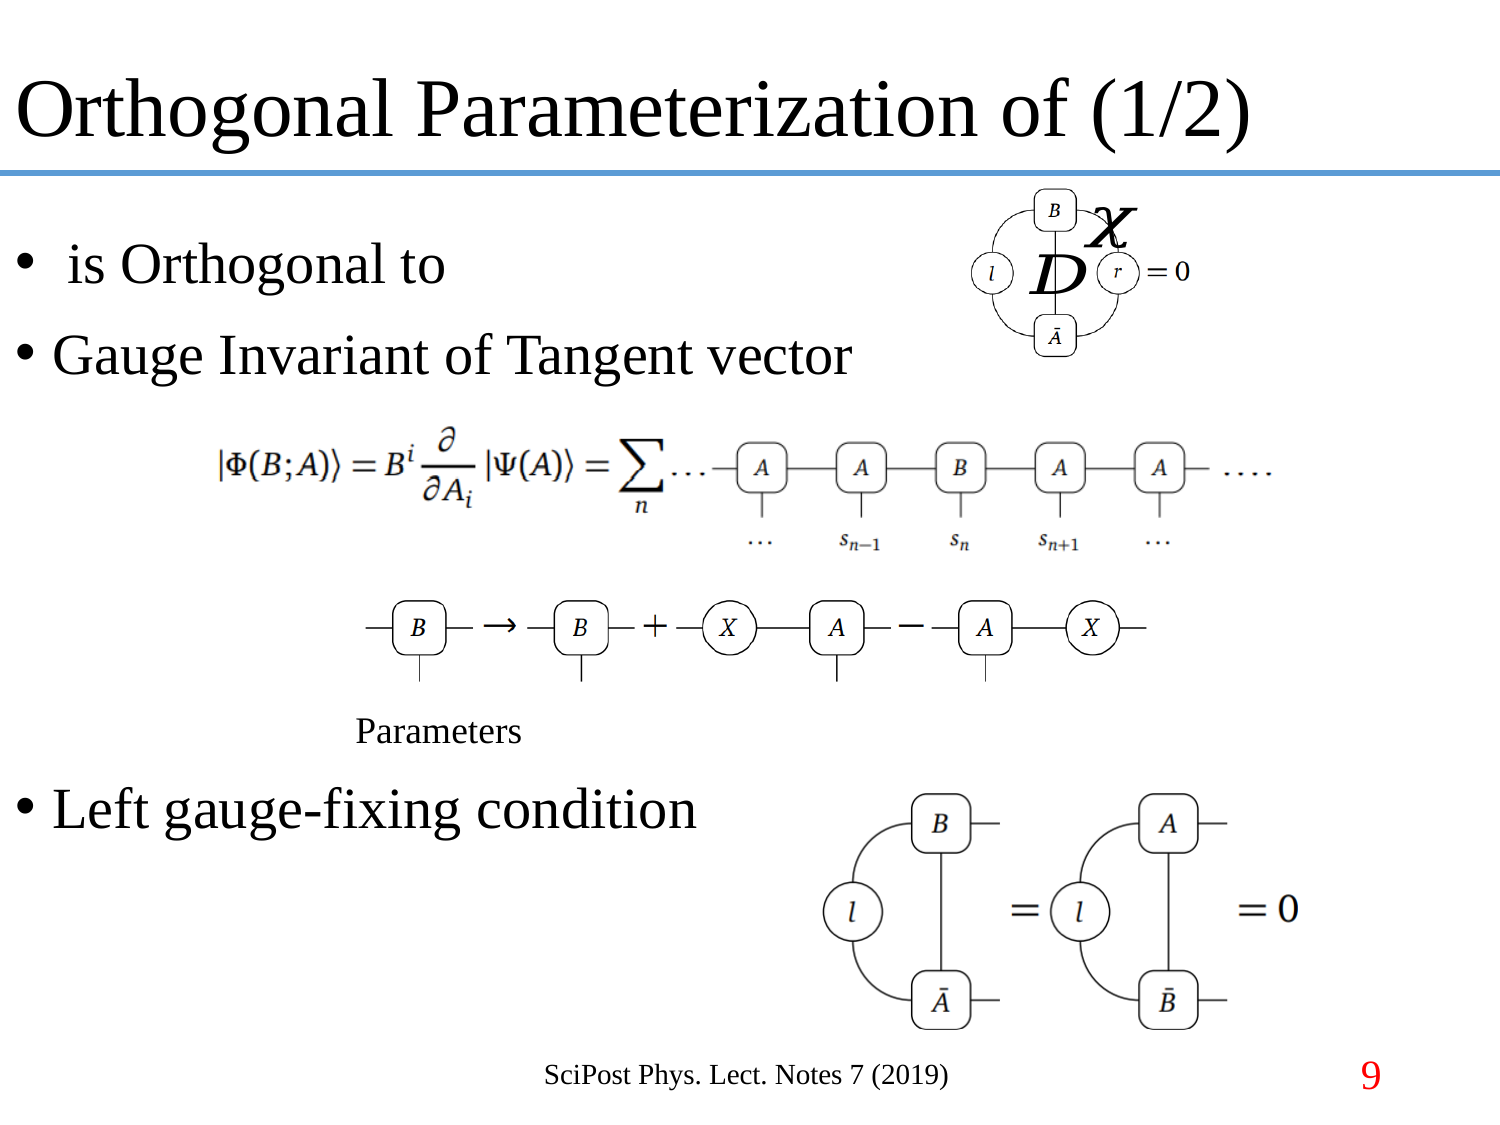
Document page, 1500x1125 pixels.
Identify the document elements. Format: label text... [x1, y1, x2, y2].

picture [816, 781, 1300, 1036]
picture [961, 182, 1191, 361]
slide_number 9 [1059, 1042, 1397, 1103]
picture [199, 414, 1300, 564]
footer SciPost Phys. Lect. Notes 7 (2019) [496, 1042, 1004, 1103]
picture [349, 579, 1151, 694]
